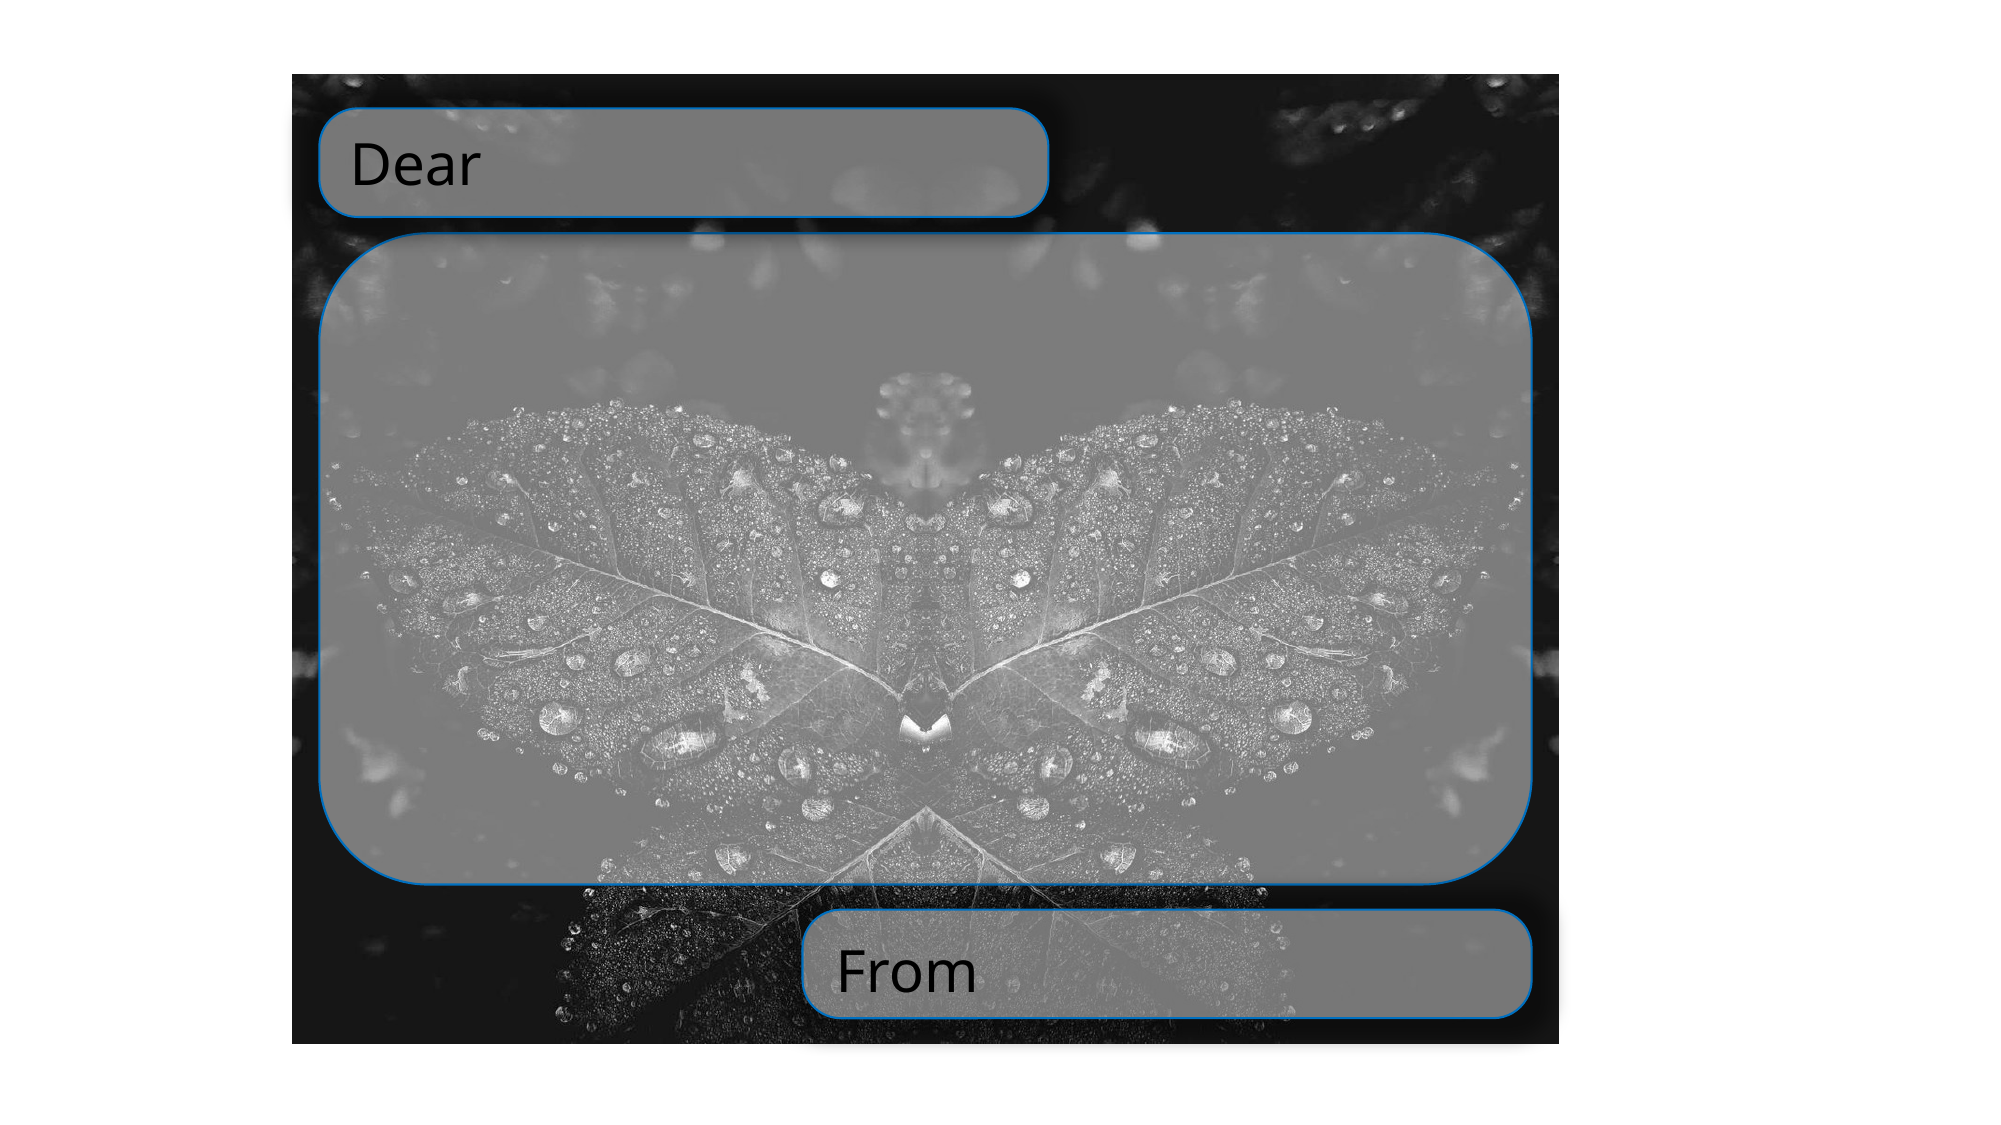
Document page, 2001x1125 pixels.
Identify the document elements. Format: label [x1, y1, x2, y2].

text_box [292, 74, 1559, 1044]
